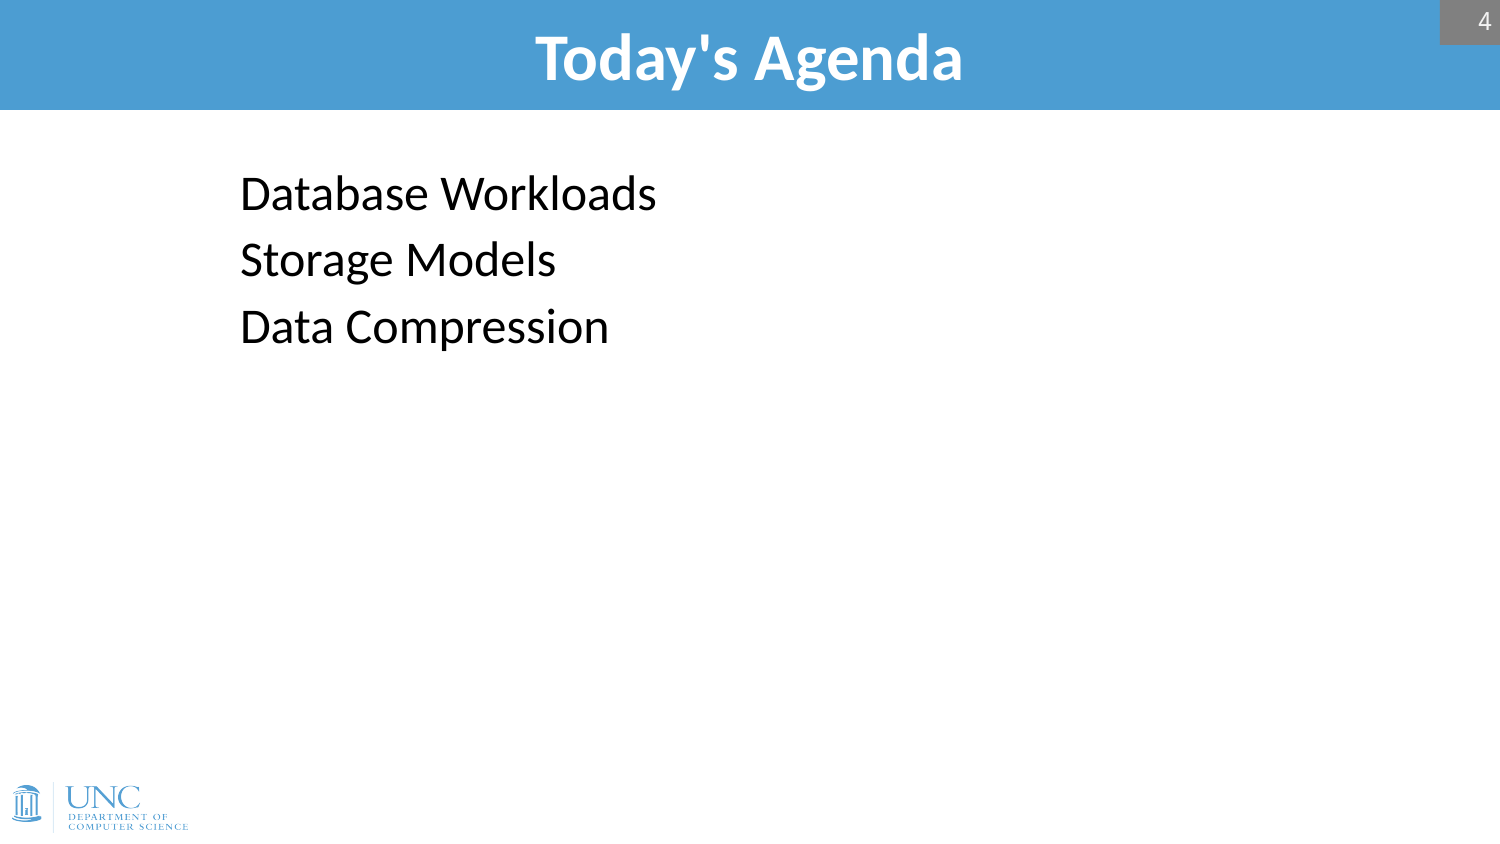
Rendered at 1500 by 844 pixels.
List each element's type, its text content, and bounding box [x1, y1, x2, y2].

picture [12, 782, 188, 833]
list Database Workloads Storage Models Data Compression [225, 159, 1275, 760]
title Today's Agenda [0, 0, 1500, 110]
text_box 4 [1439, 0, 1500, 45]
